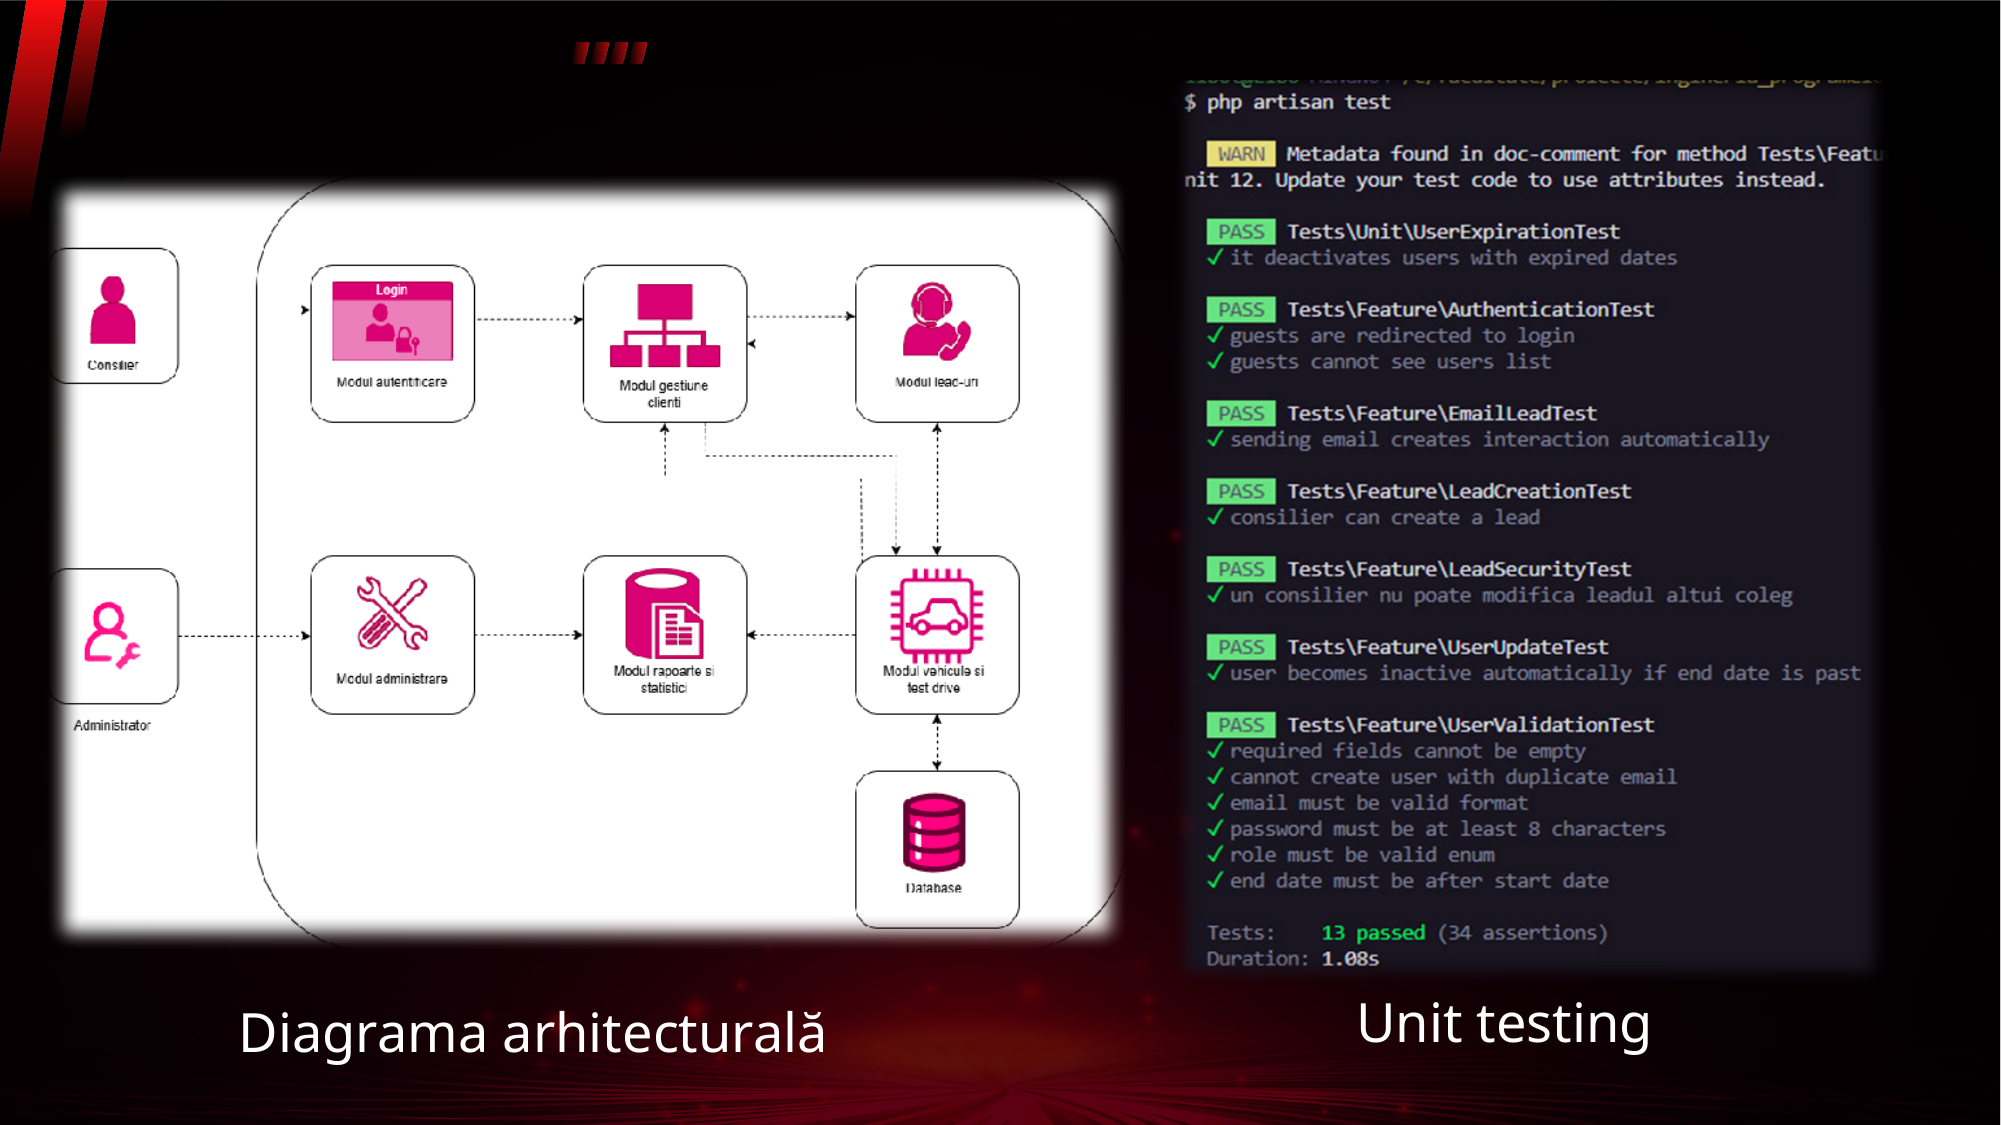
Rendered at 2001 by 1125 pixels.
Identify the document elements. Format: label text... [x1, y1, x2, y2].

text_box Unit testing [1341, 991, 1720, 1061]
picture [46, 174, 1129, 951]
text_box Diagrama arhitecturală [223, 990, 952, 1071]
picture [1166, 80, 1894, 991]
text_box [571, 42, 647, 64]
